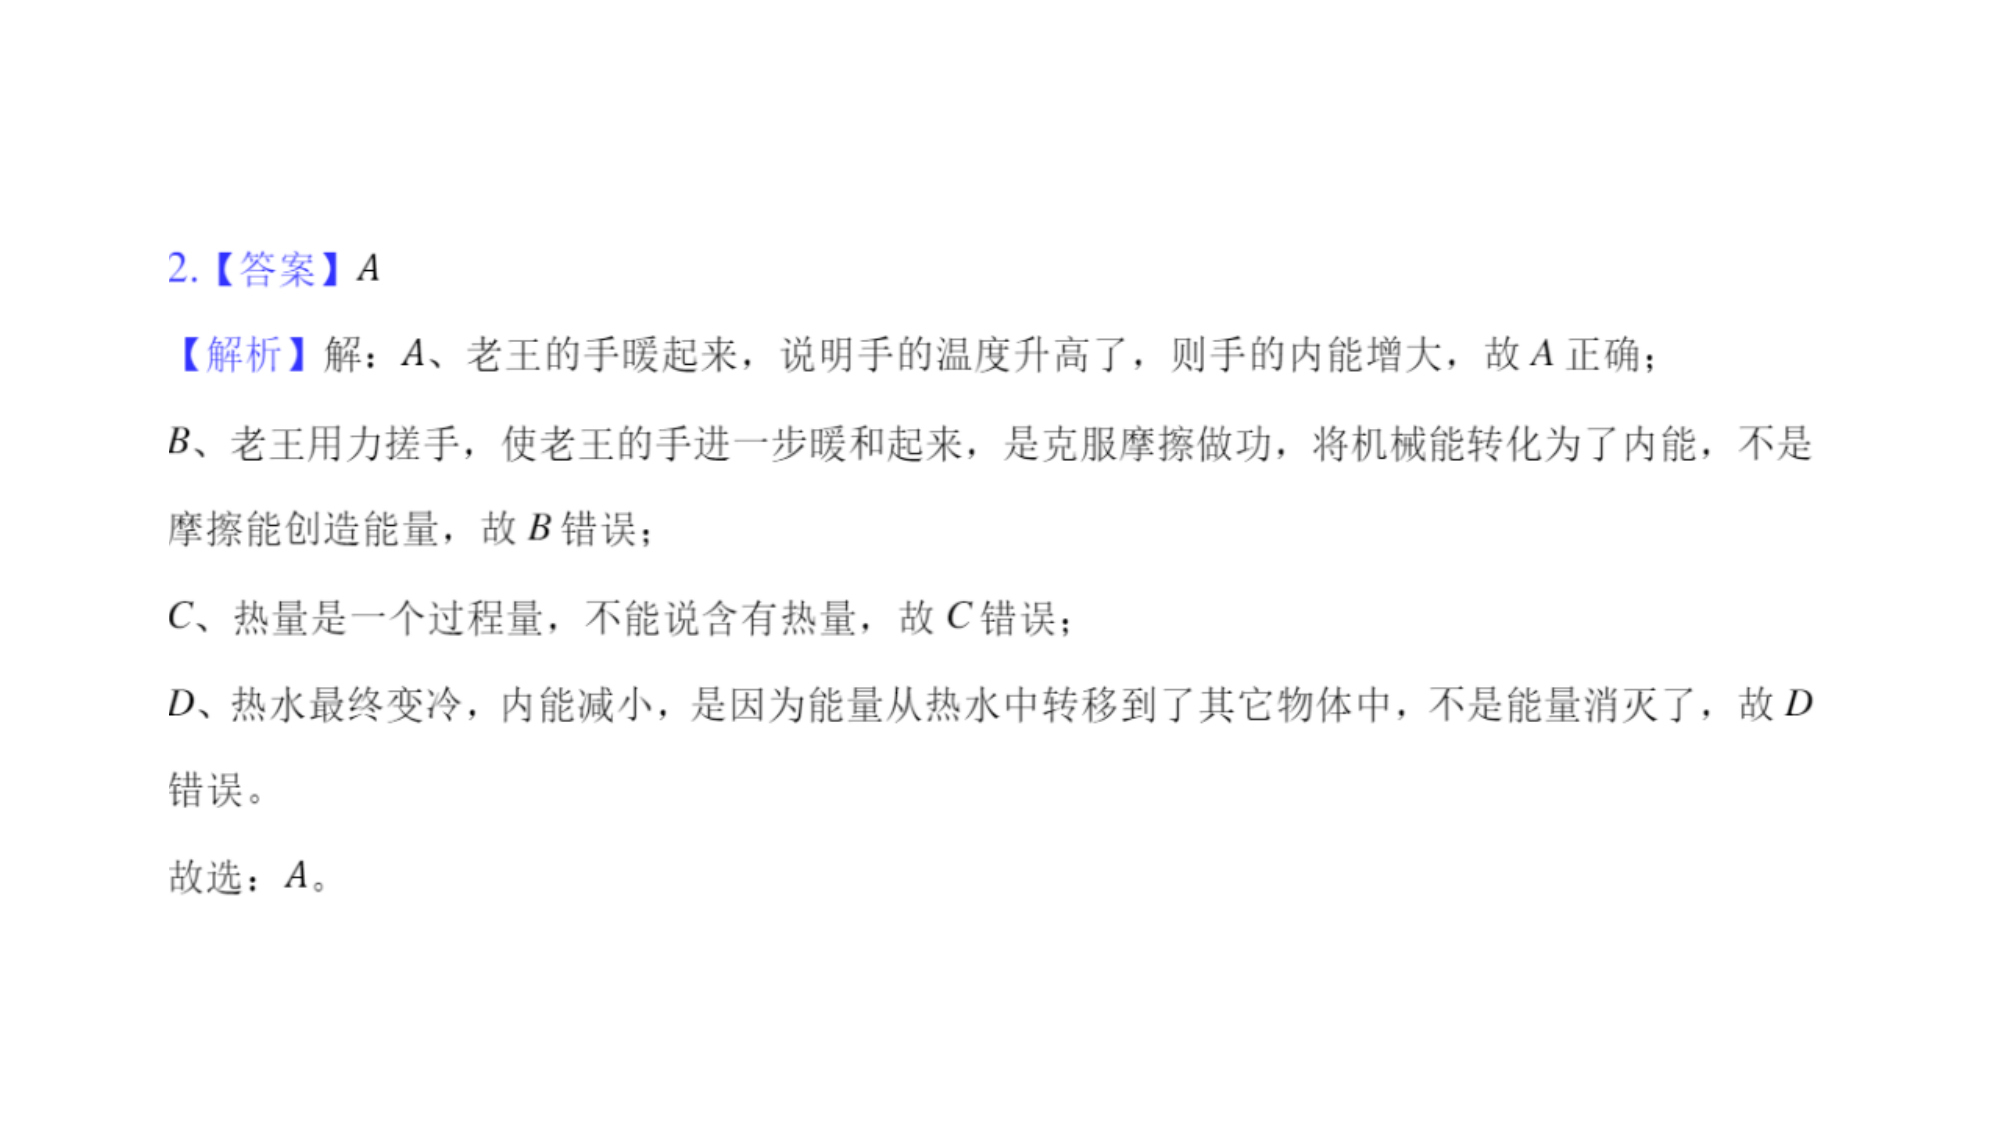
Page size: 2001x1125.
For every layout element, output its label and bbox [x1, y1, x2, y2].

picture [169, 220, 1831, 905]
